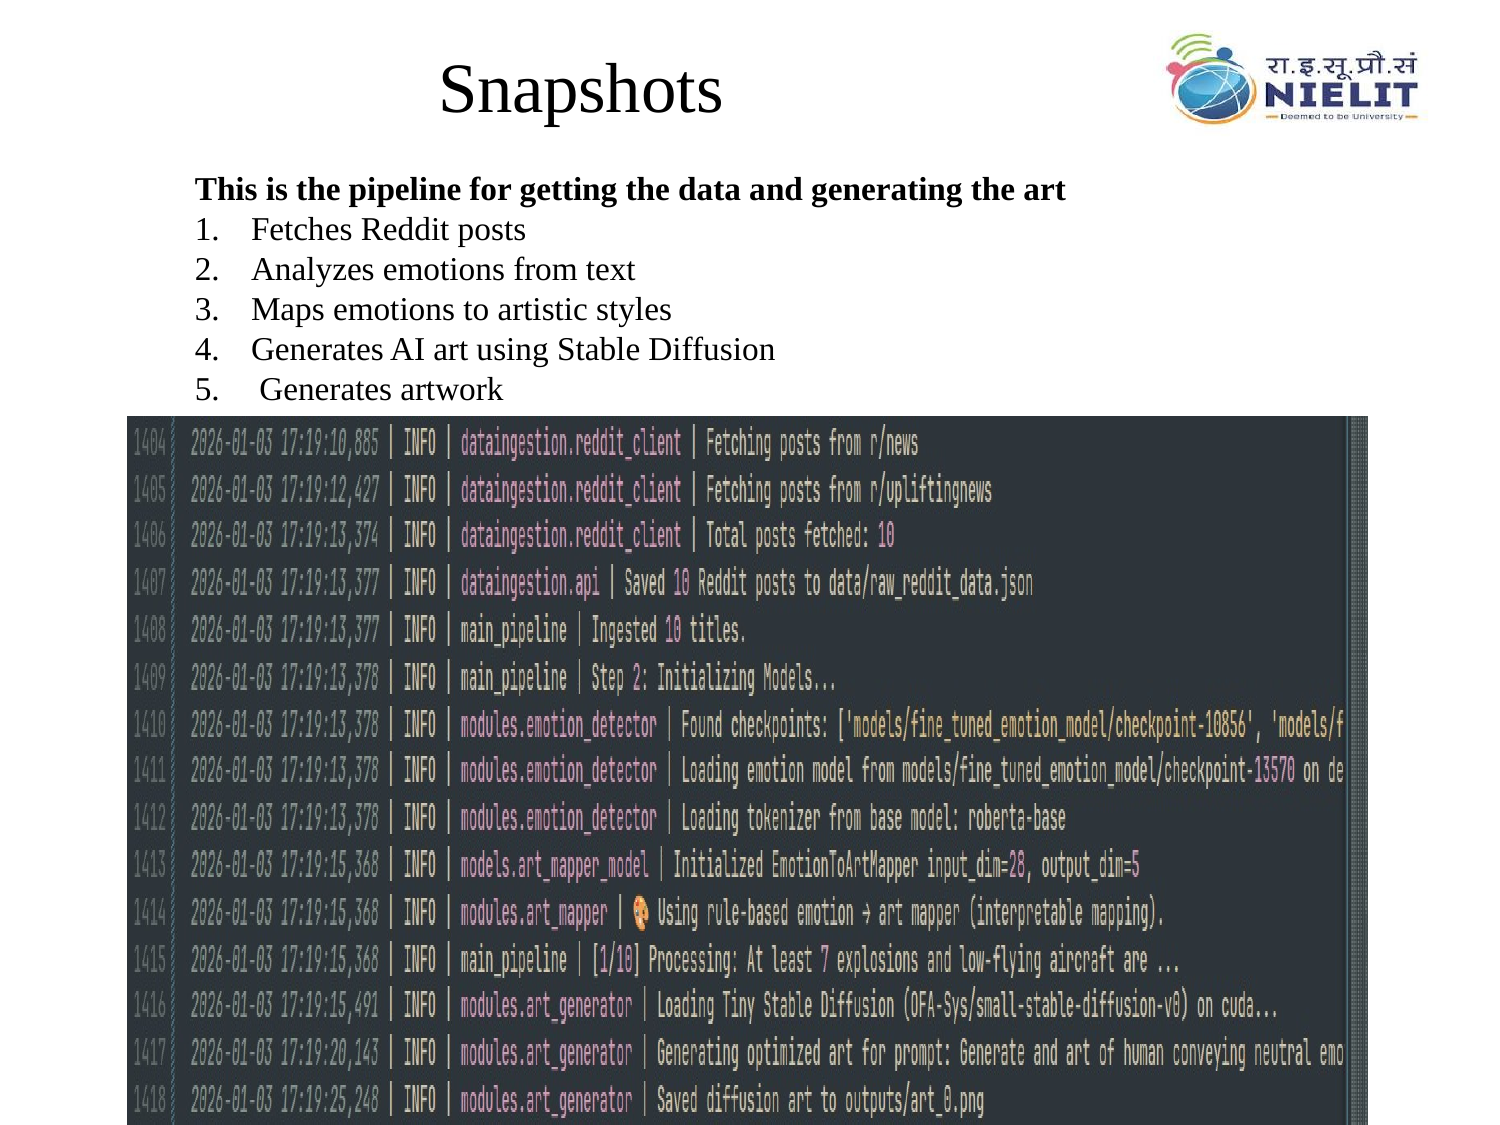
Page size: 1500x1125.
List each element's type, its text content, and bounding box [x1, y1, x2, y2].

picture [1153, 16, 1440, 139]
title Snapshots [351, 0, 809, 159]
picture [127, 415, 1368, 1125]
text_box This is the pipeline for getting the data and generating the art Fetches Reddit posts Analyzes emotions from text Maps emotions to artistic styles Generates AI art using Stable Diffusion Generates artwork [180, 159, 1173, 414]
